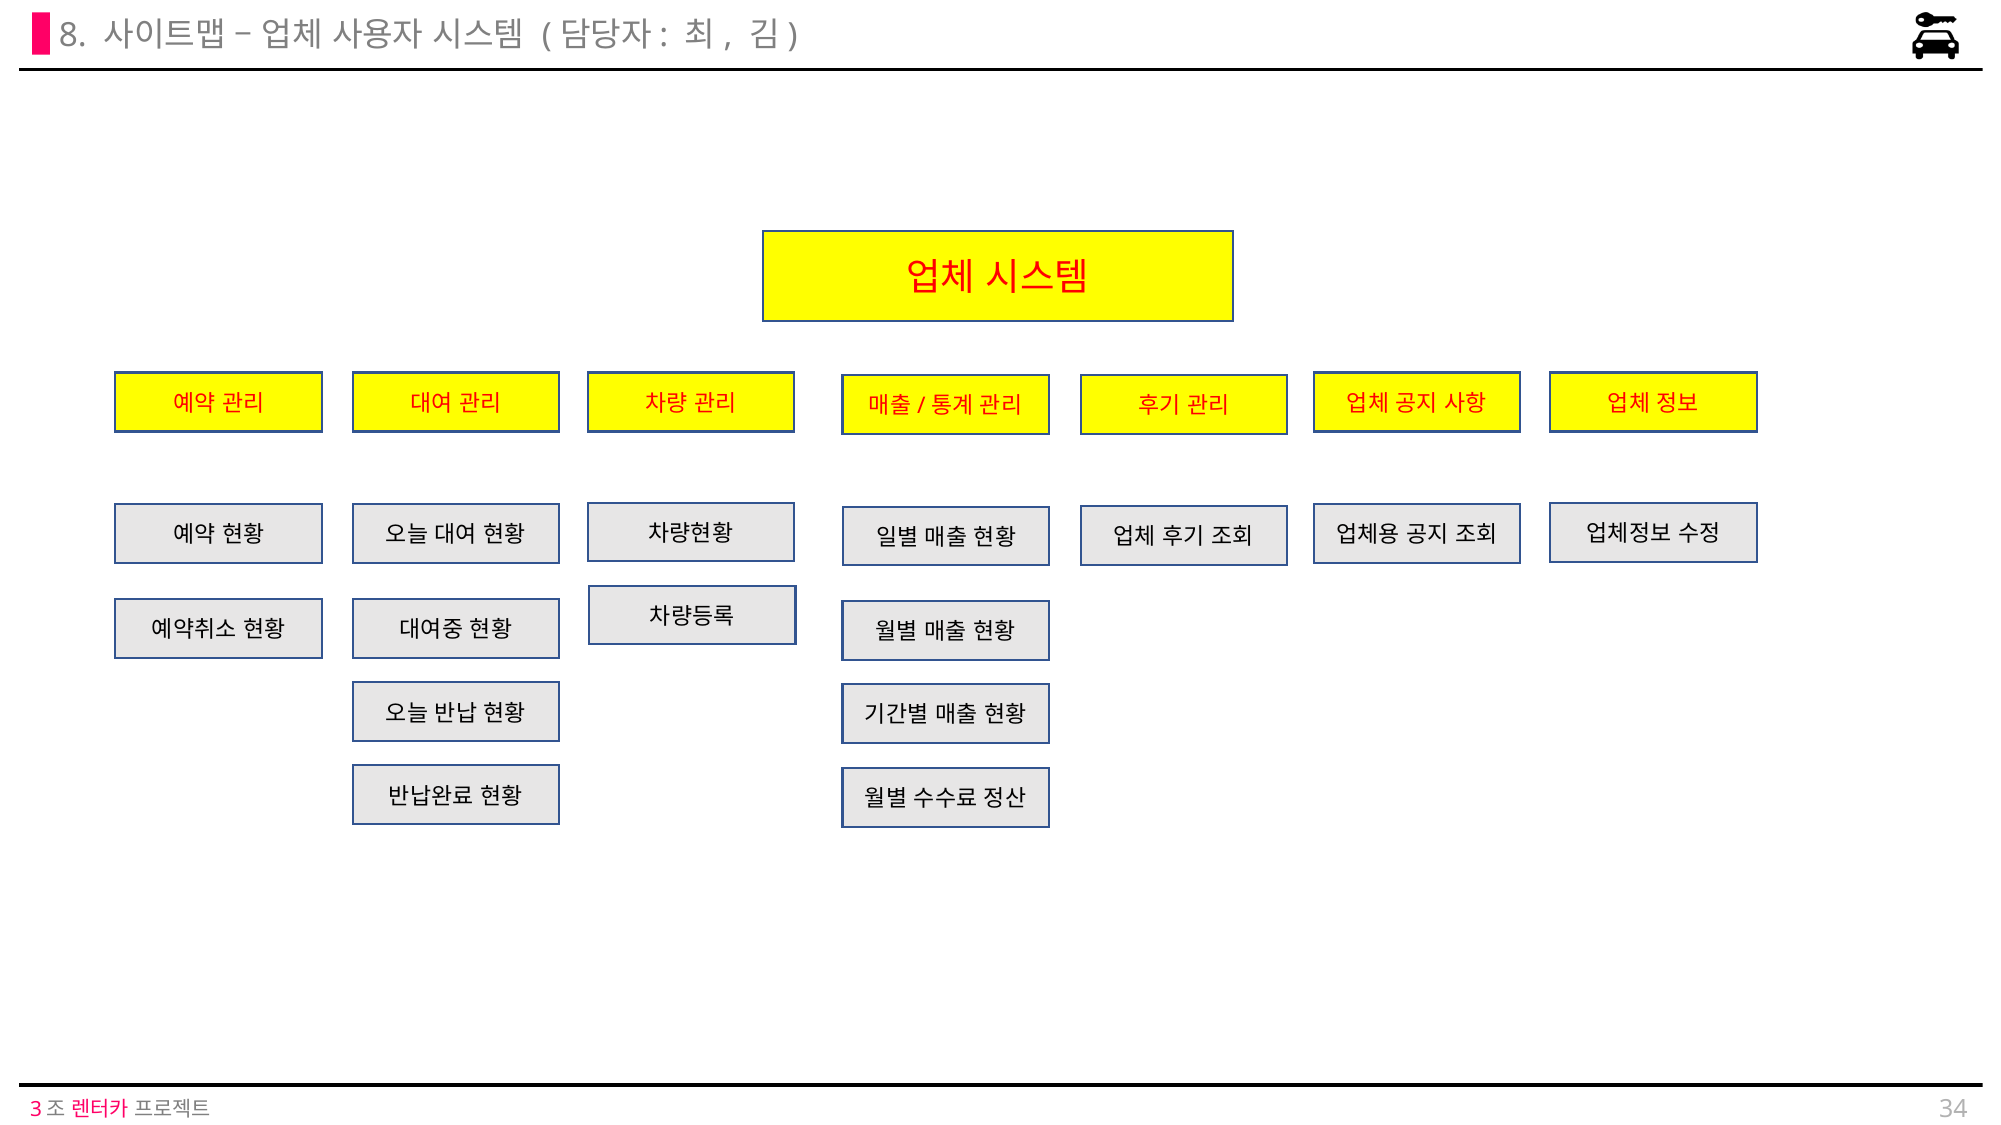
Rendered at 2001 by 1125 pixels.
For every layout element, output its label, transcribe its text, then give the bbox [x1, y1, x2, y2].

text_box 차량 관리 [587, 371, 795, 433]
text_box 반납완료 현황 [352, 764, 560, 825]
text_box 업체 공지 사항 [1313, 371, 1521, 433]
text_box 오늘 반납 현황 [352, 681, 560, 742]
text_box 오늘 대여 현황 [352, 503, 560, 564]
text_box 예약취소 현황 [114, 598, 323, 659]
picture [1903, 12, 1967, 60]
text_box 예약 관리 [114, 371, 323, 433]
text_box 업체용 공지 조회 [1313, 503, 1521, 564]
text_box 월별 수수료 정산 [841, 767, 1050, 828]
text_box 업체 정보 [1549, 371, 1758, 433]
text_box 업체정보 수정 [1549, 502, 1758, 563]
text_box 예약 현황 [114, 503, 323, 564]
slide_number 34 [1887, 1083, 1983, 1125]
text_box 매출/통계 관리 [841, 374, 1050, 435]
text_box 업체 후기 조회 [1080, 505, 1288, 566]
text_box 후기 관리 [1080, 374, 1288, 435]
text_box 일별 매출 현황 [842, 506, 1050, 566]
text_box 월별 매출 현황 [841, 600, 1050, 661]
text_box 차량등록 [588, 585, 797, 645]
text_box 차량현황 [587, 502, 795, 562]
text_box 대여중 현황 [352, 598, 560, 659]
text_box 기간별 매출 현황 [841, 683, 1050, 744]
text_box 업체 시스템 [762, 230, 1234, 322]
text_box 대여 관리 [352, 371, 560, 433]
text_box 8. 사이트맵 – 업체 사용자 시스템 (담당자: 최, 김) [44, 10, 903, 63]
